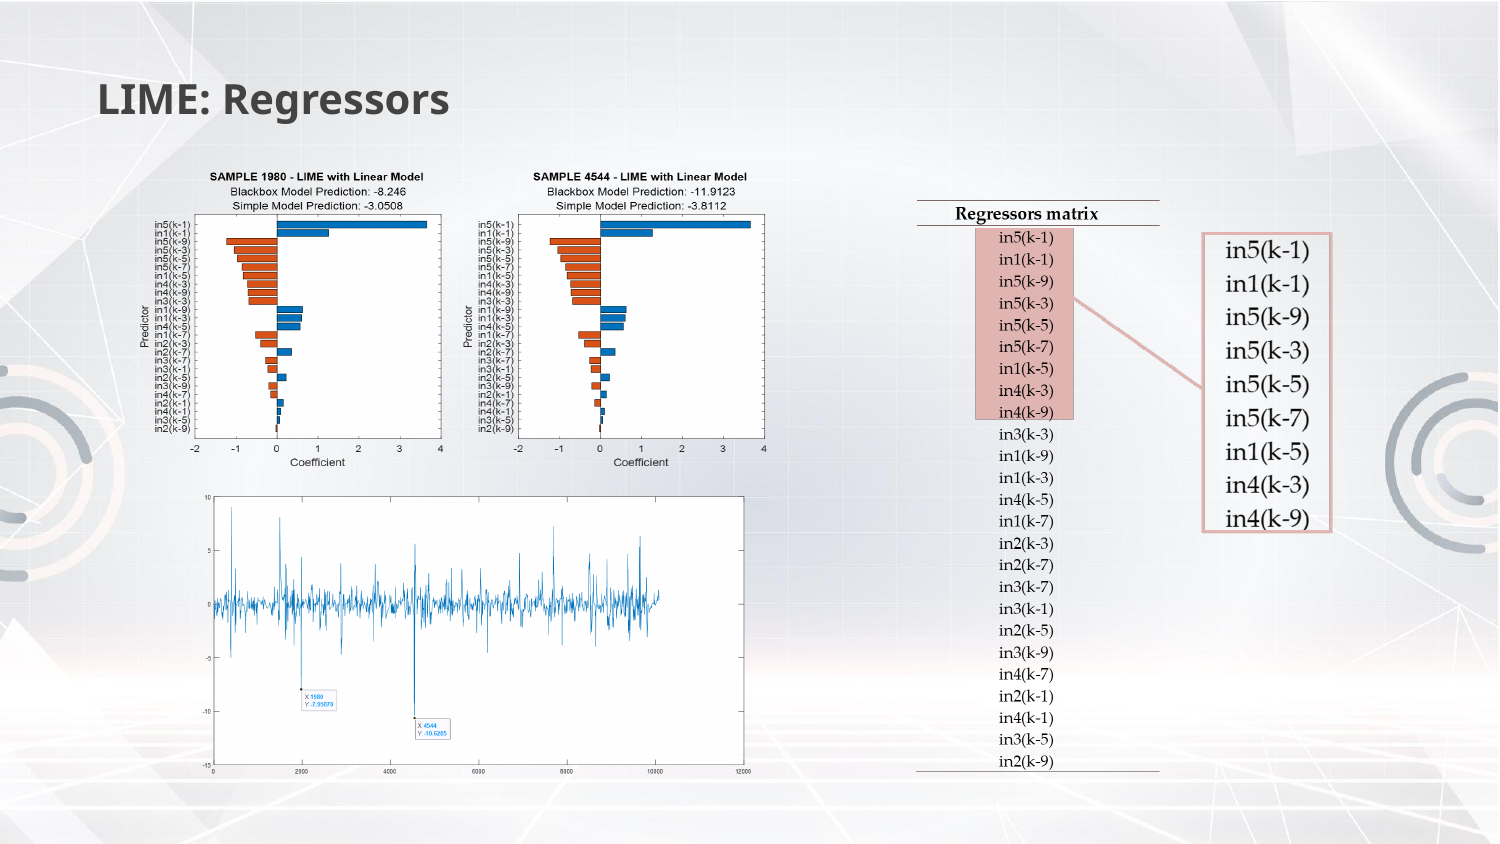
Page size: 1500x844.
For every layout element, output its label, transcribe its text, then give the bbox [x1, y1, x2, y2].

title LIME: Regressors [81, 0, 1500, 139]
picture [0, 0, 1500, 844]
